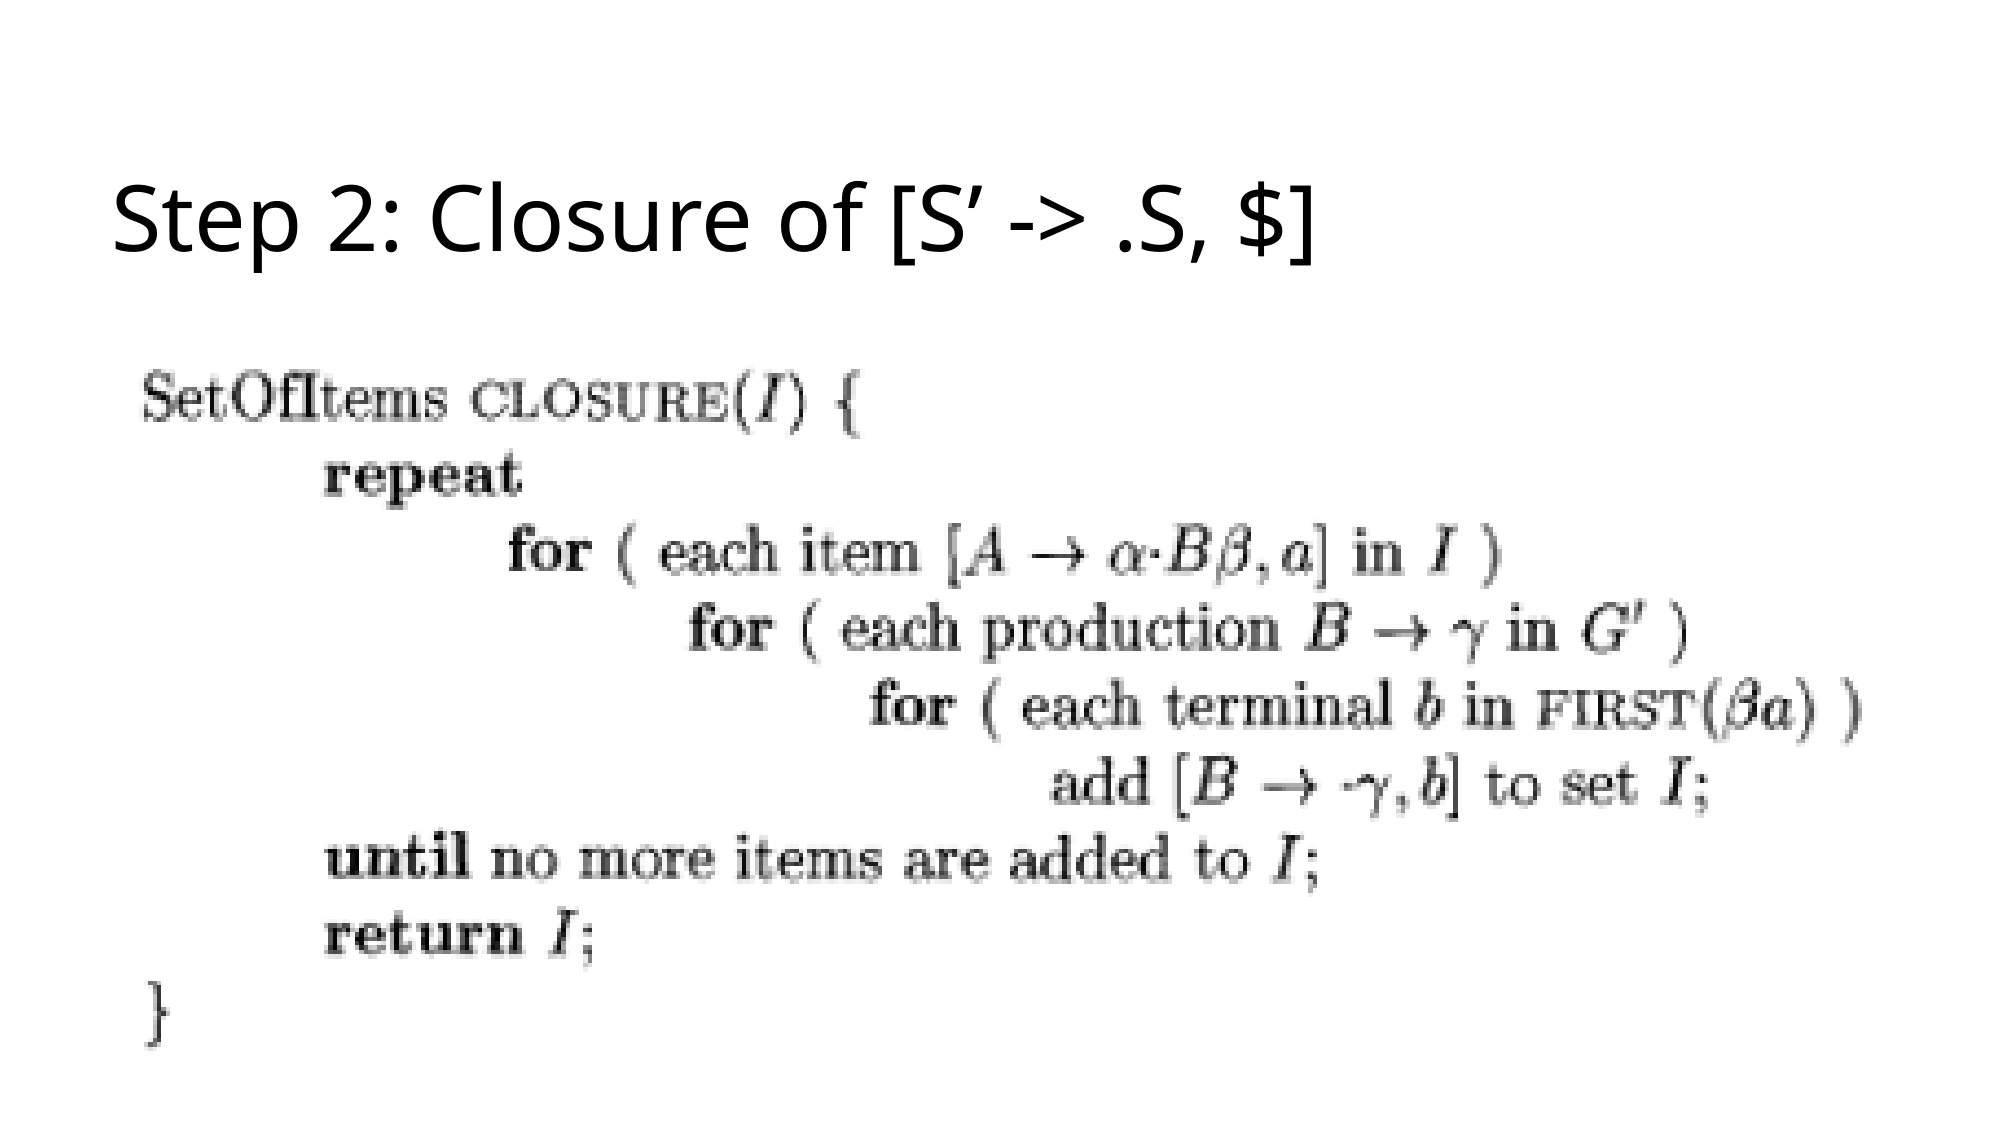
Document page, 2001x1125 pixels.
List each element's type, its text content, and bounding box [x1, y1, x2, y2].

title Step 2: Closure of [S’ -> .S, $] [96, 113, 1822, 330]
picture [96, 330, 1911, 1069]
